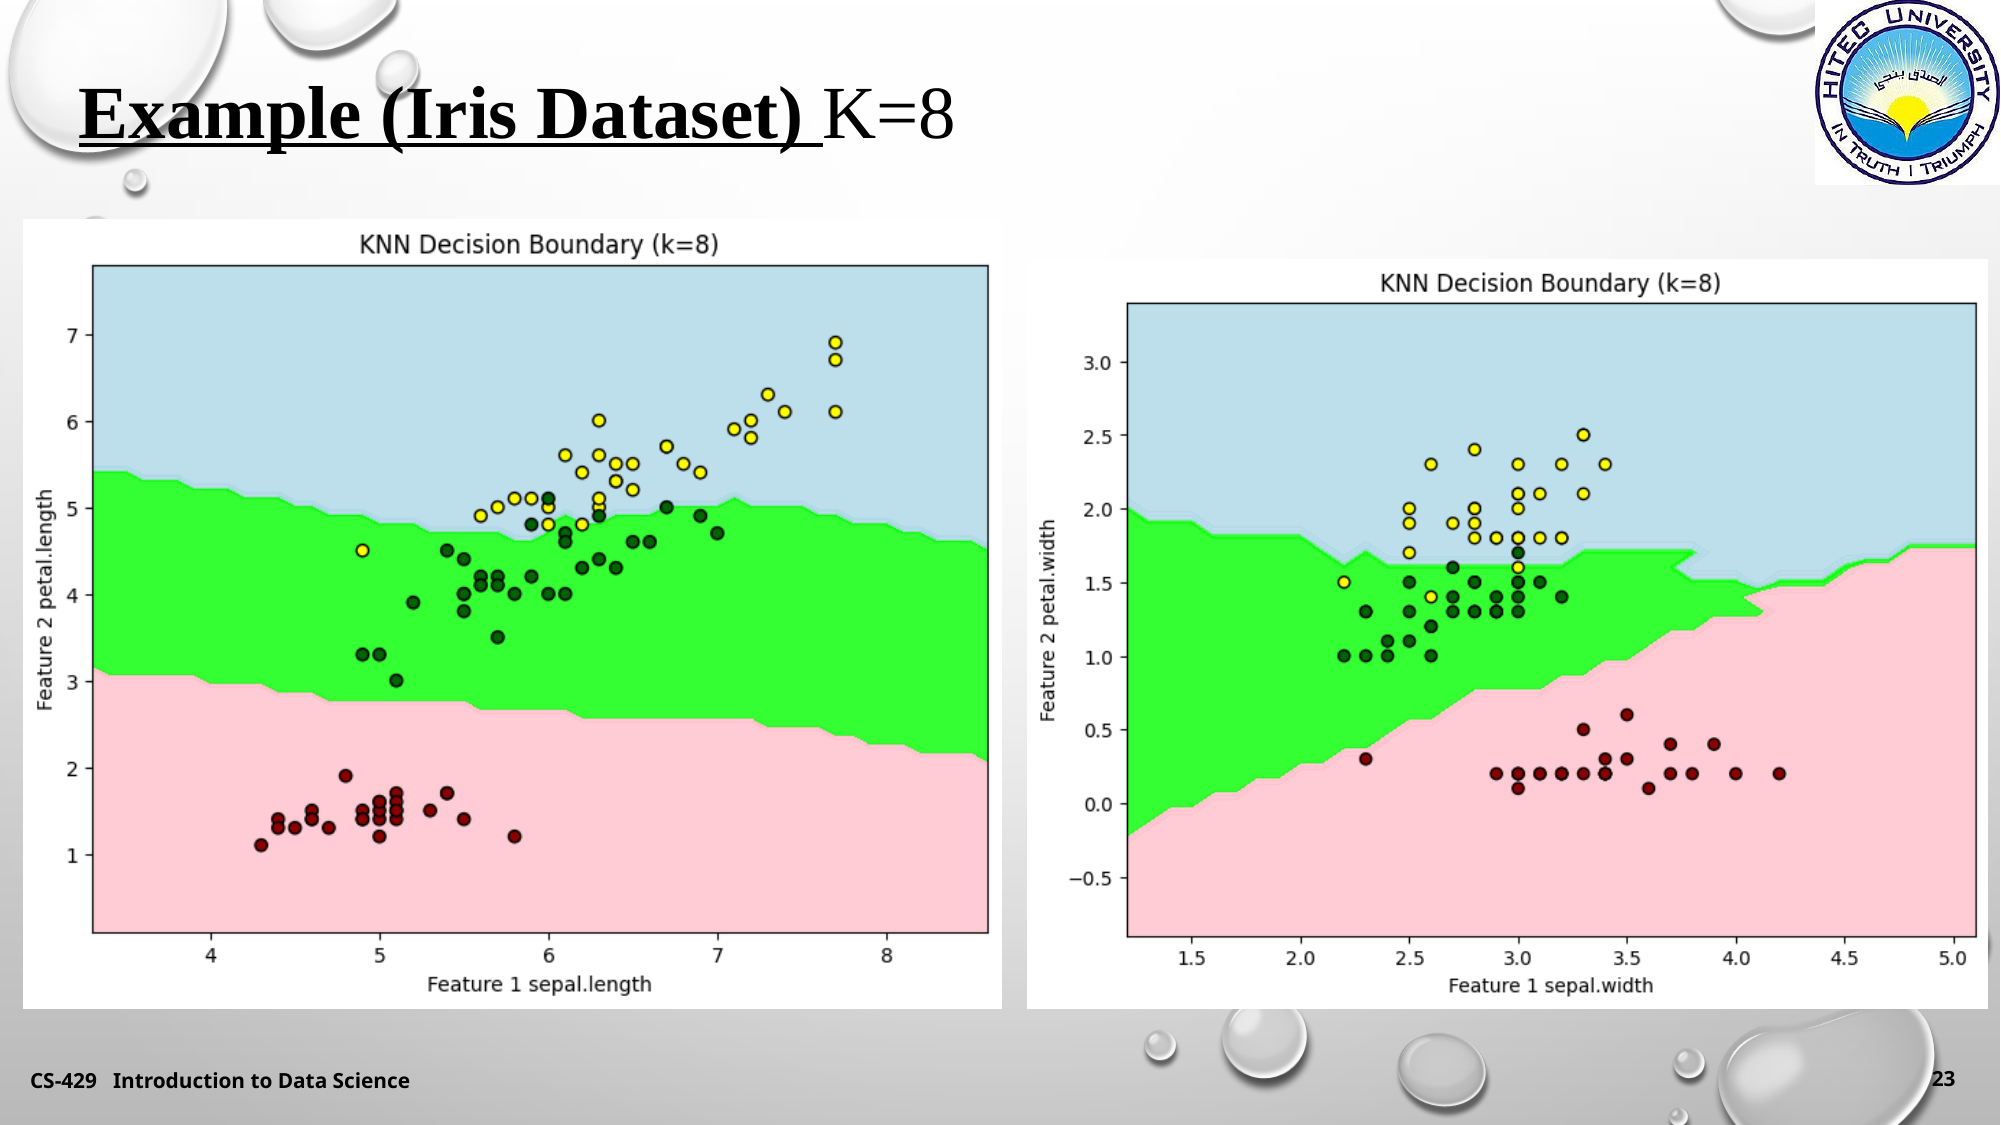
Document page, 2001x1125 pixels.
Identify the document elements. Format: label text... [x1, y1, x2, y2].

footer CS-429 Introduction to Data Science [15, 1050, 1110, 1110]
text_box Example (Iris Dataset) K=8 [64, 56, 1809, 162]
slide_number 23 [1845, 1050, 1971, 1110]
picture [0, 0, 2000, 1125]
